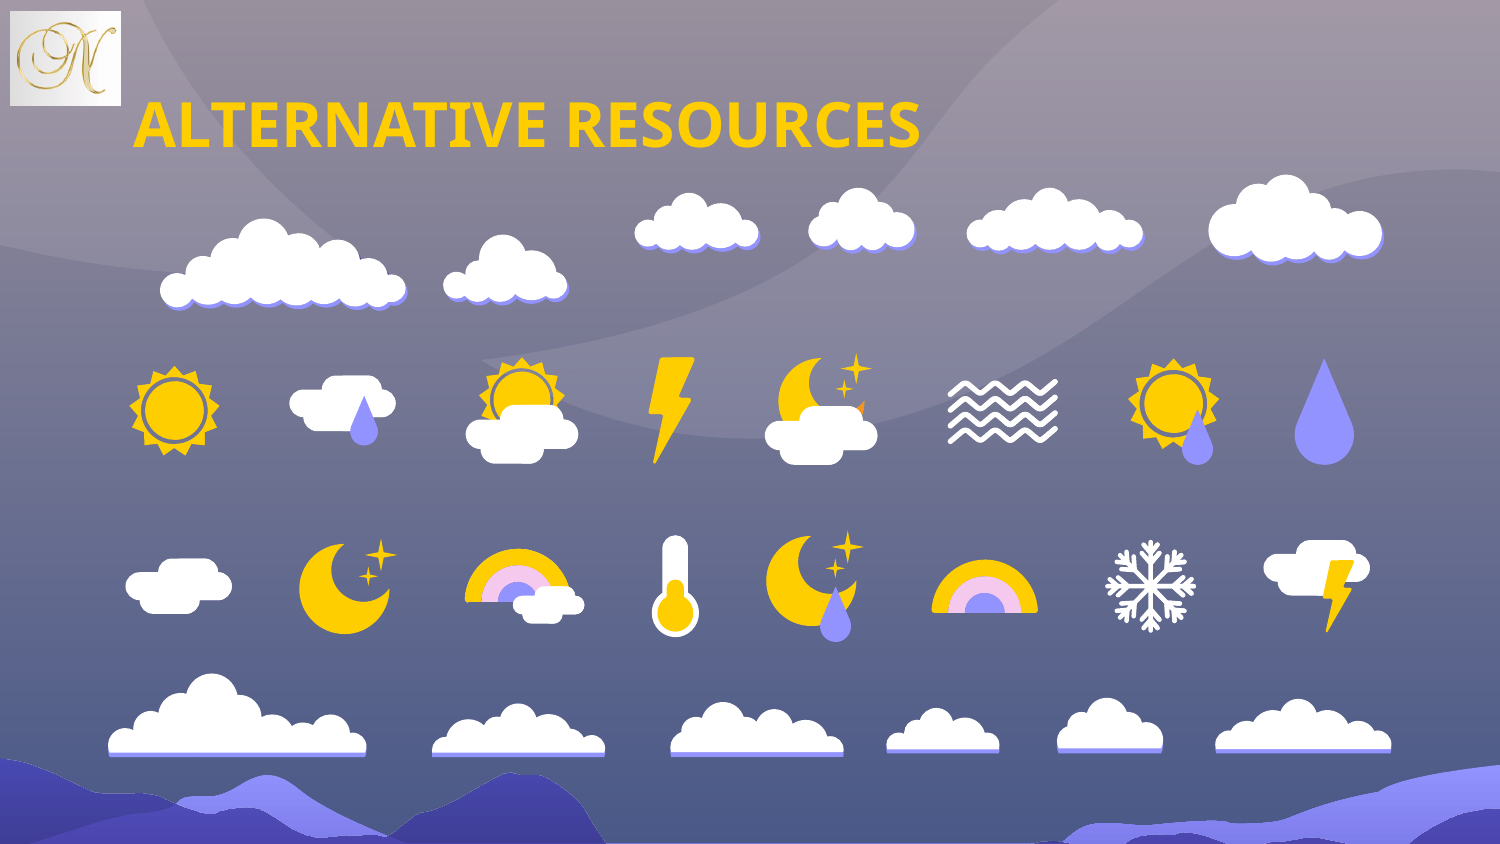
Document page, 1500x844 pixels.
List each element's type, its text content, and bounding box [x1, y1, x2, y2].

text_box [159, 218, 408, 312]
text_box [1214, 698, 1392, 754]
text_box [107, 673, 367, 758]
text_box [1104, 539, 1197, 633]
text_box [670, 701, 844, 758]
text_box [764, 352, 878, 466]
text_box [966, 187, 1144, 255]
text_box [1263, 539, 1370, 633]
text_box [129, 365, 220, 456]
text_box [765, 530, 865, 643]
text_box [1288, 358, 1360, 466]
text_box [464, 548, 585, 624]
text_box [1056, 697, 1164, 754]
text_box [1127, 358, 1220, 466]
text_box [289, 375, 396, 446]
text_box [1208, 174, 1385, 266]
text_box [298, 538, 398, 635]
title ALTERNATIVE RESOURCES [118, 69, 1382, 164]
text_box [442, 234, 570, 306]
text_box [634, 192, 761, 254]
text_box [931, 559, 1039, 614]
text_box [647, 357, 695, 464]
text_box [947, 378, 1059, 445]
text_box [431, 703, 606, 758]
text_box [465, 357, 579, 464]
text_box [886, 707, 1000, 754]
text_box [651, 535, 700, 638]
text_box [808, 187, 918, 254]
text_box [125, 558, 232, 615]
